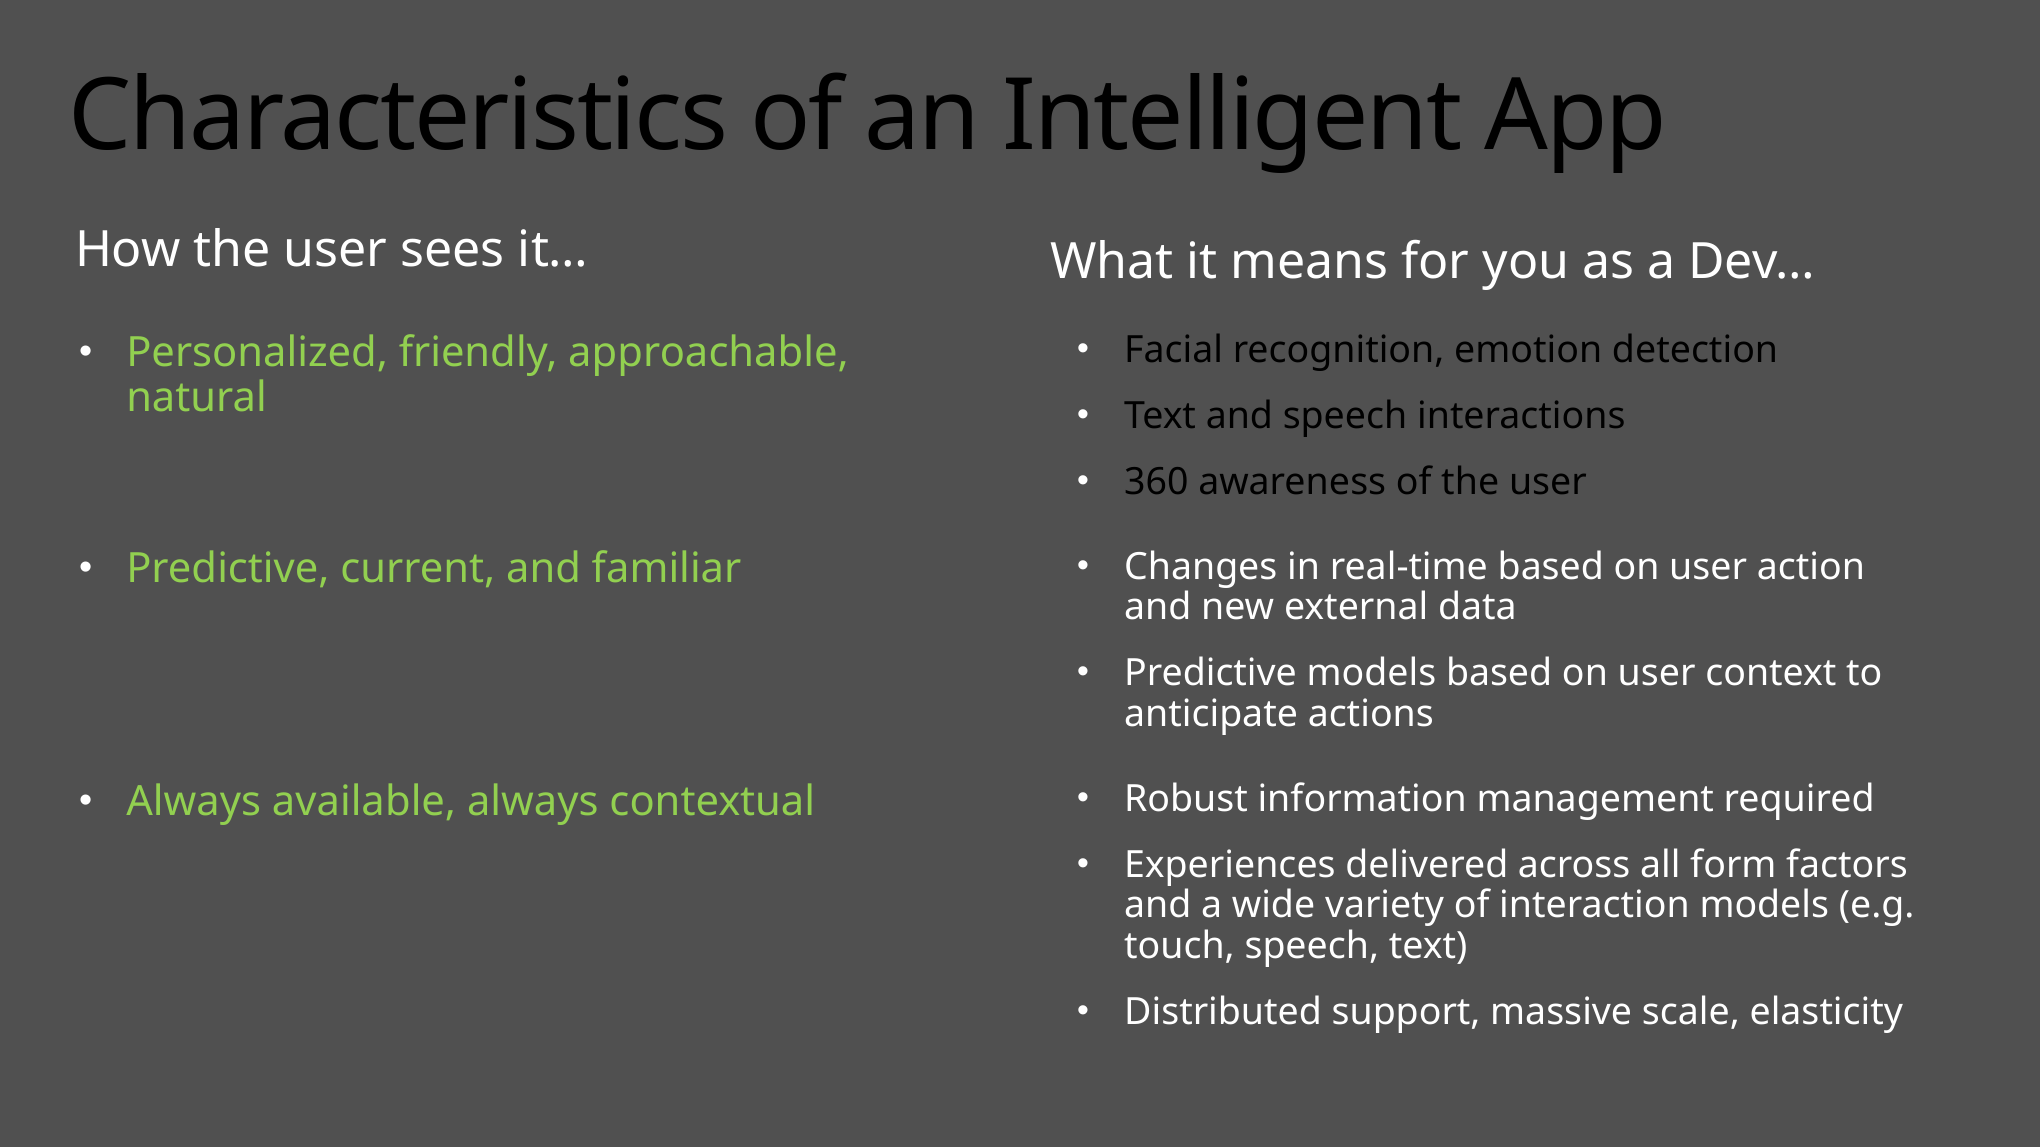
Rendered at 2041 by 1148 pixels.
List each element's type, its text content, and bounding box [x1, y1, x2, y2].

text_box Always available, always contextual [55, 764, 956, 840]
list Personalized, friendly, approachable, natural [55, 315, 956, 391]
text_box What it means for you as a Dev… [1020, 210, 1873, 313]
title Characteristics of an Intelligent App [45, 48, 1996, 199]
text_box Predictive, current, and familiar [55, 531, 956, 607]
text_box Changes in real-time based on user action and new external data Predictive models based on user context to anticipate actions [1053, 531, 1954, 750]
list Facial recognition, emotion detection Text and speech interactions 360 awareness of the user [1053, 315, 1954, 519]
text_box How the user sees it… [45, 198, 773, 301]
text_box Robust information management required Experiences delivered across all form factors and a wide variety of interaction models (e.g. touch, speech, text) Distributed support, massive scale, elasticity [1053, 764, 1954, 1048]
